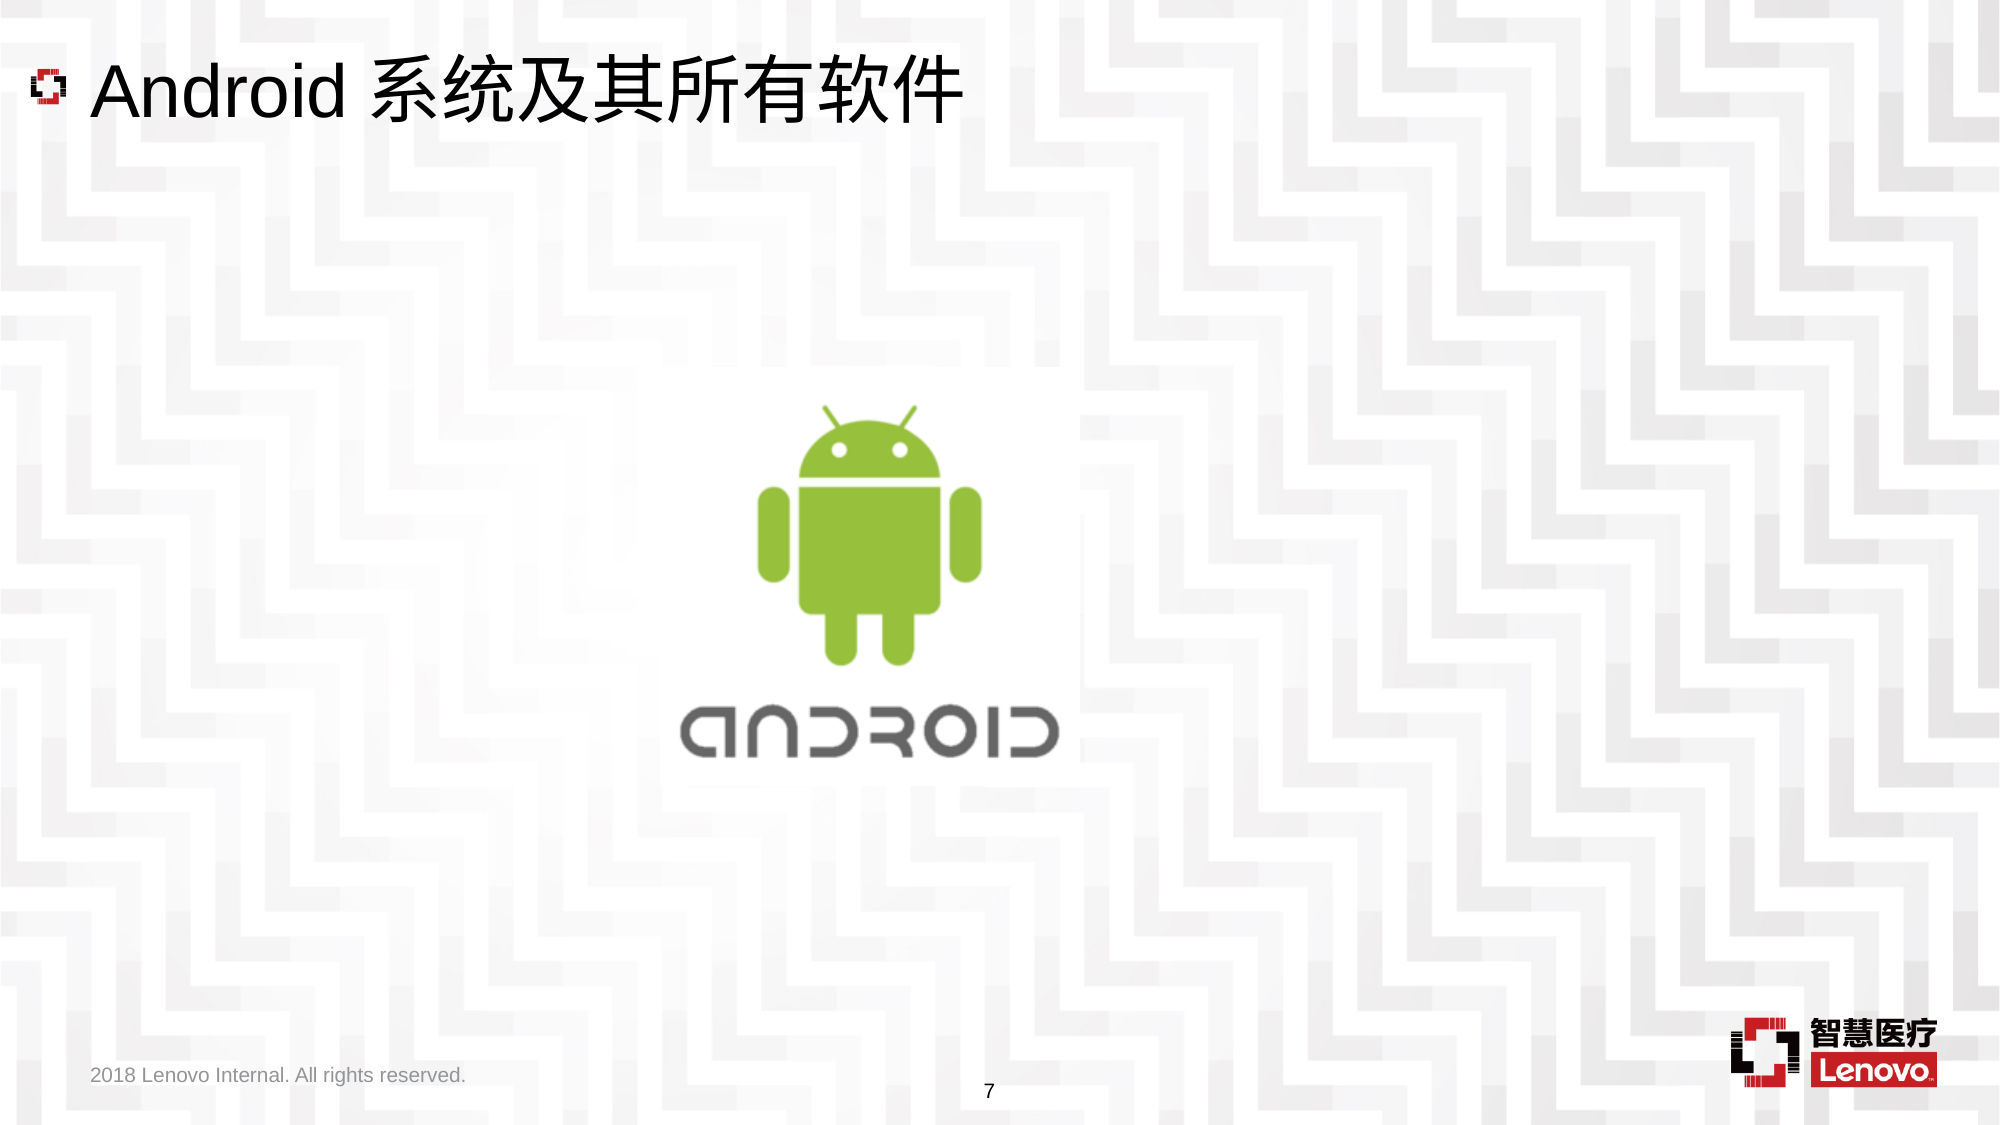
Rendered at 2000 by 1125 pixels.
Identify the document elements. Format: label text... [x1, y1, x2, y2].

footer 2018 Lenovo Internal. All rights reserved. [90, 1061, 724, 1088]
title Android系统及其所有软件 [90, 45, 1907, 131]
picture [0, 0, 2000, 1125]
